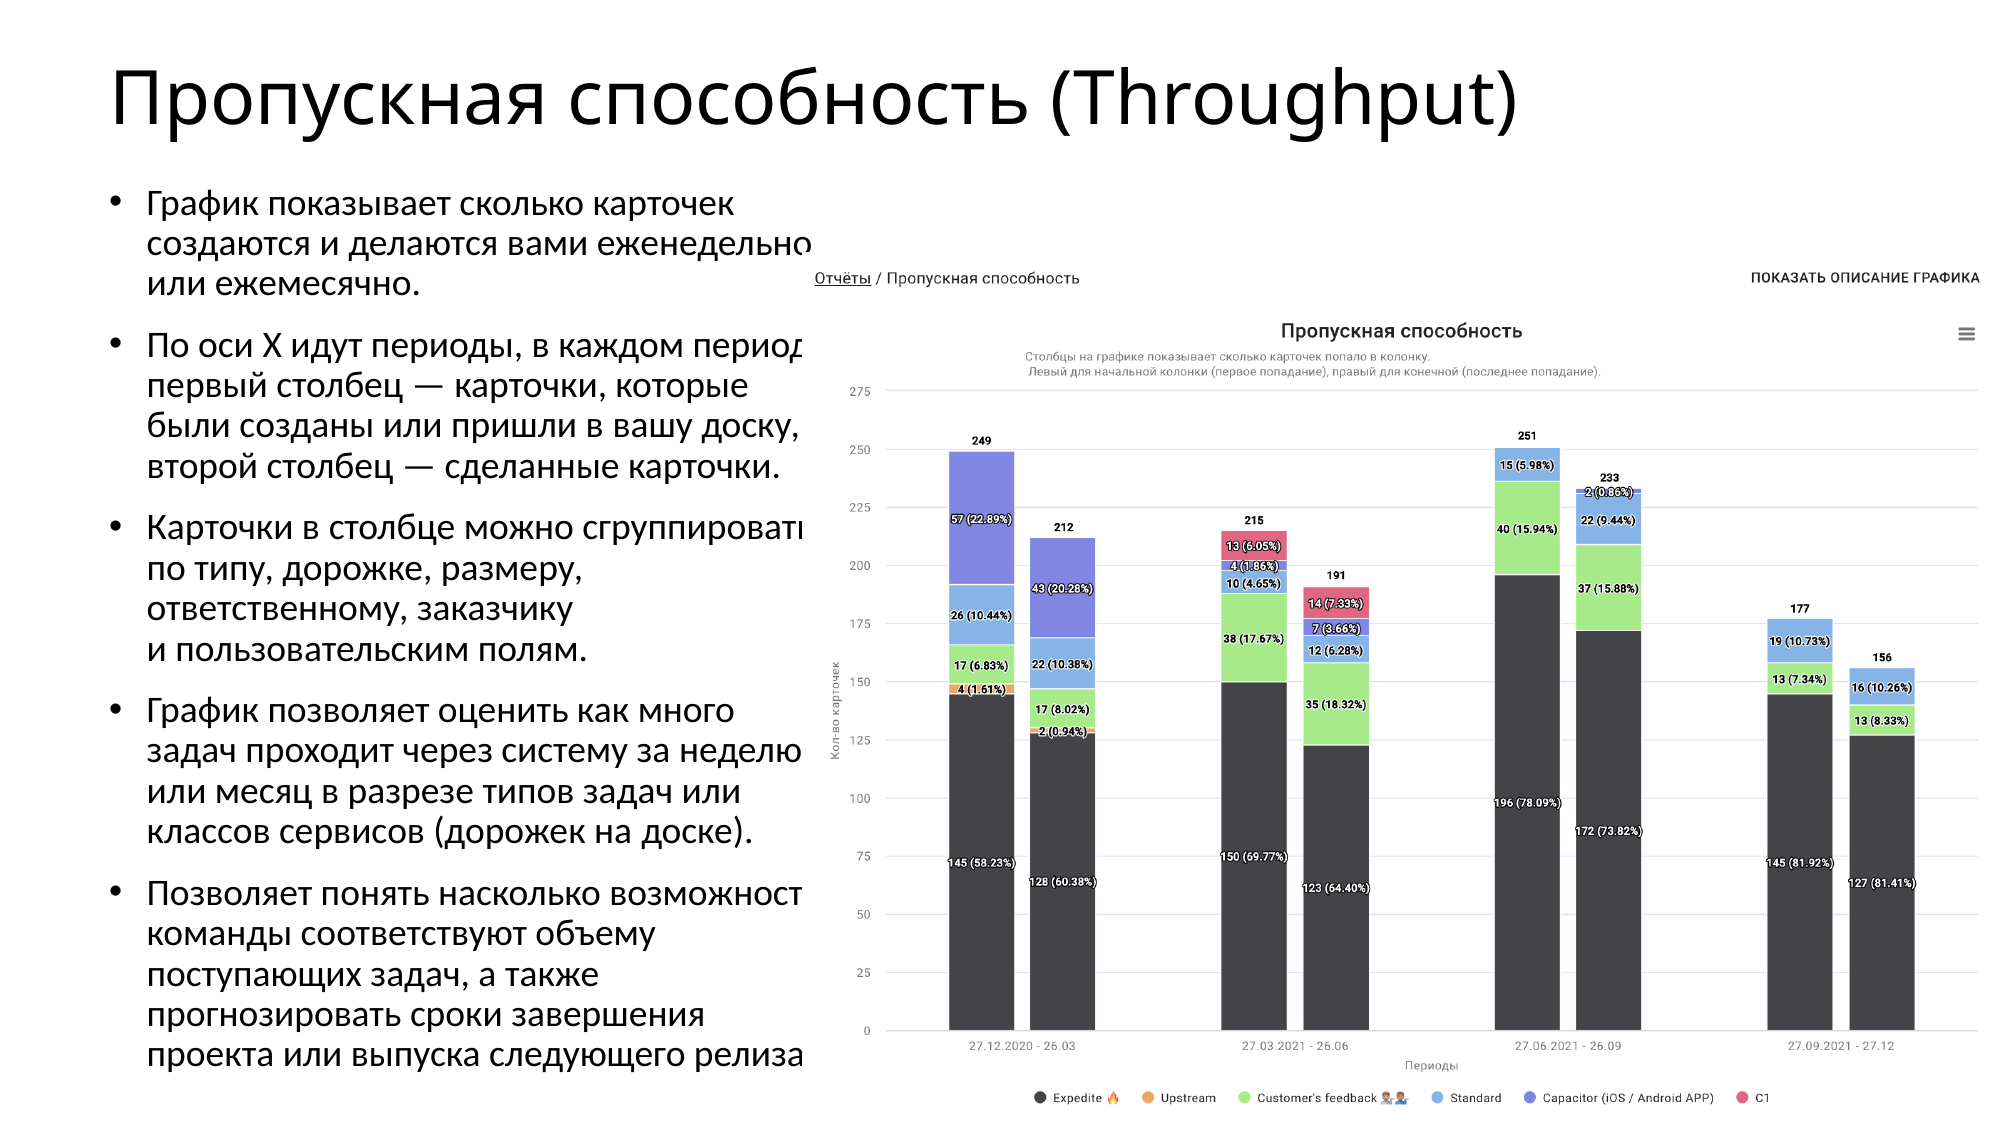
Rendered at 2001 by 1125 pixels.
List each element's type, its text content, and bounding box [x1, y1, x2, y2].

list График показывает сколько карточек создаются и делаются вами еженедельно или ежемесячно. По оси X идут периоды, в каждом периоде первый столбец — карточки, которые были созданы или пришли в вашу доску, второй столбец — сделанные карточки. Карточки в столбце можно сгруппировать по типу, дорожке, размеру, ответственному, заказчику и пользовательским полям. График позволяет оценить как много задач проходит через систему за неделю или месяц в разрезе типов задач или классов сервисов (дорожек на доске). Позволяет понять насколько возможности команды соответствуют объему поступающих задач, а также прогнозировать сроки завершения проекта или выпуска следующего релиза. [94, 175, 846, 1066]
picture [802, 252, 2000, 1125]
title Пропускная способность (Throughput) [94, 42, 1741, 158]
